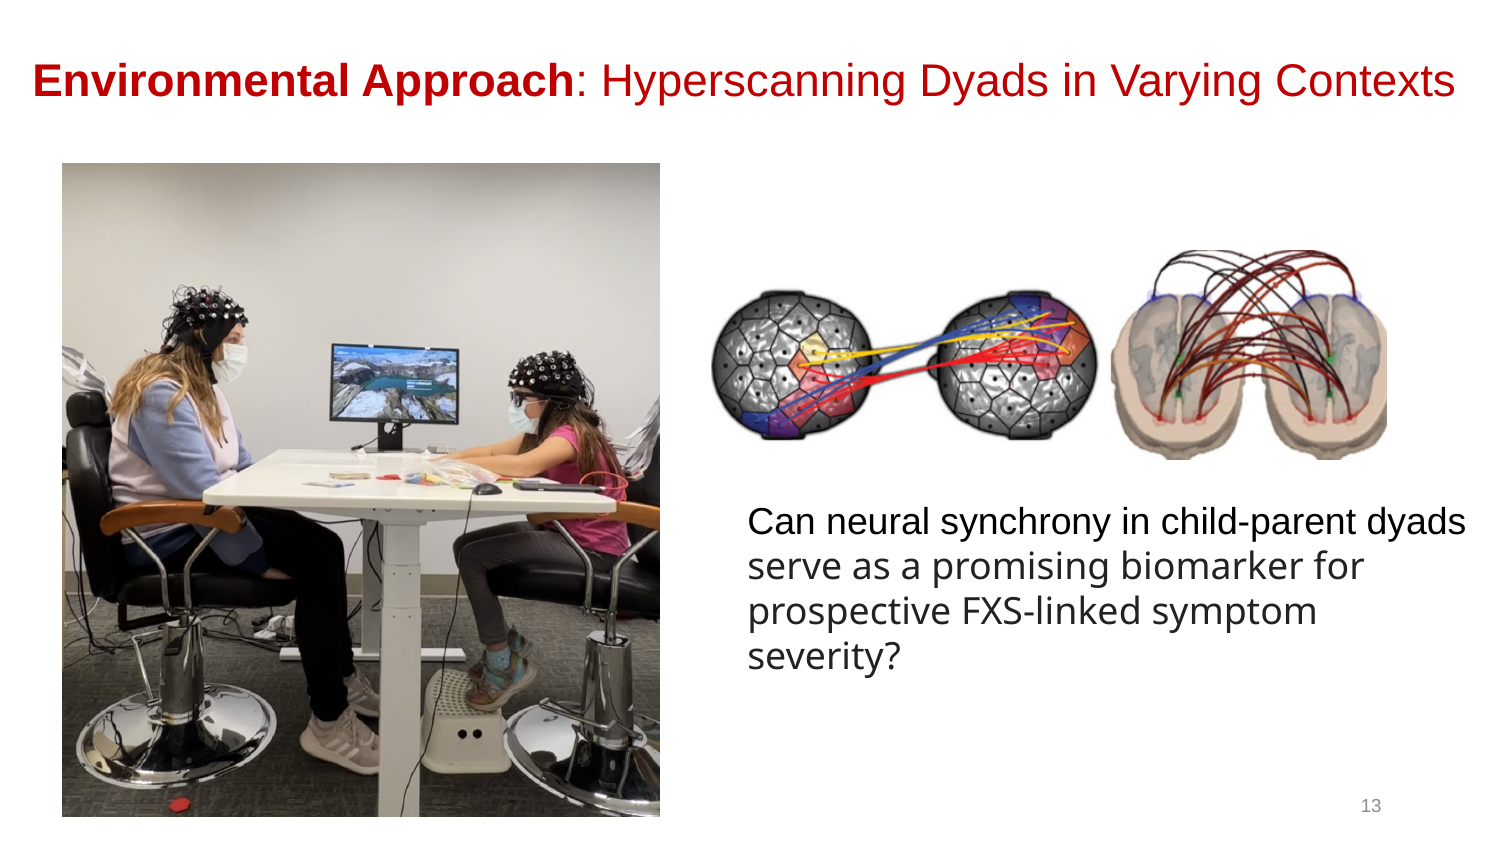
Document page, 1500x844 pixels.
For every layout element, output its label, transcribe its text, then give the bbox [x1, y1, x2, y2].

text_box Can neural synchrony in child-parent dyads serve as a promising biomarker for prospective FXS-linked symptom severity? [732, 489, 1483, 685]
title Environmental Approach: Hyperscanning Dyads in Varying Contexts [17, 0, 1483, 164]
slide_number 13 [1059, 782, 1397, 827]
picture [704, 250, 1387, 460]
picture [62, 163, 660, 817]
